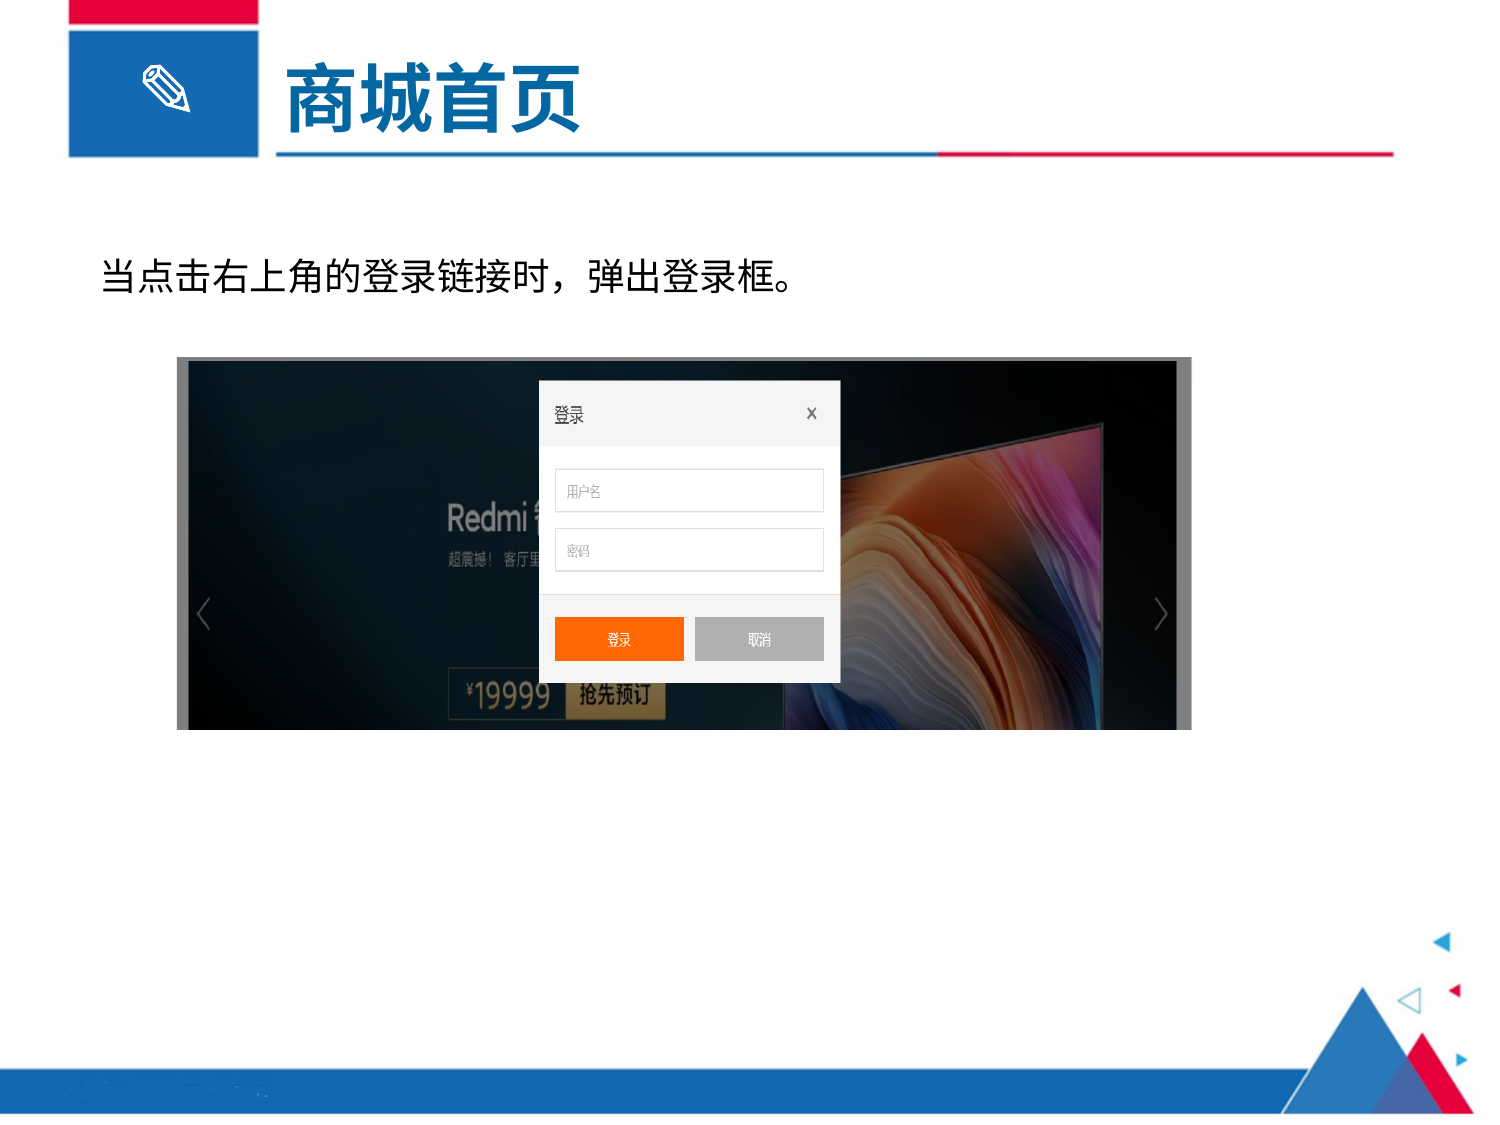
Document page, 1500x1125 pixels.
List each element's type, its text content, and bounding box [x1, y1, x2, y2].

text_box 商城首页 [268, 35, 1500, 158]
text_box 当点击右上角的登录链接时，弹出登录框。 [85, 222, 1438, 306]
picture [0, 0, 1500, 1125]
